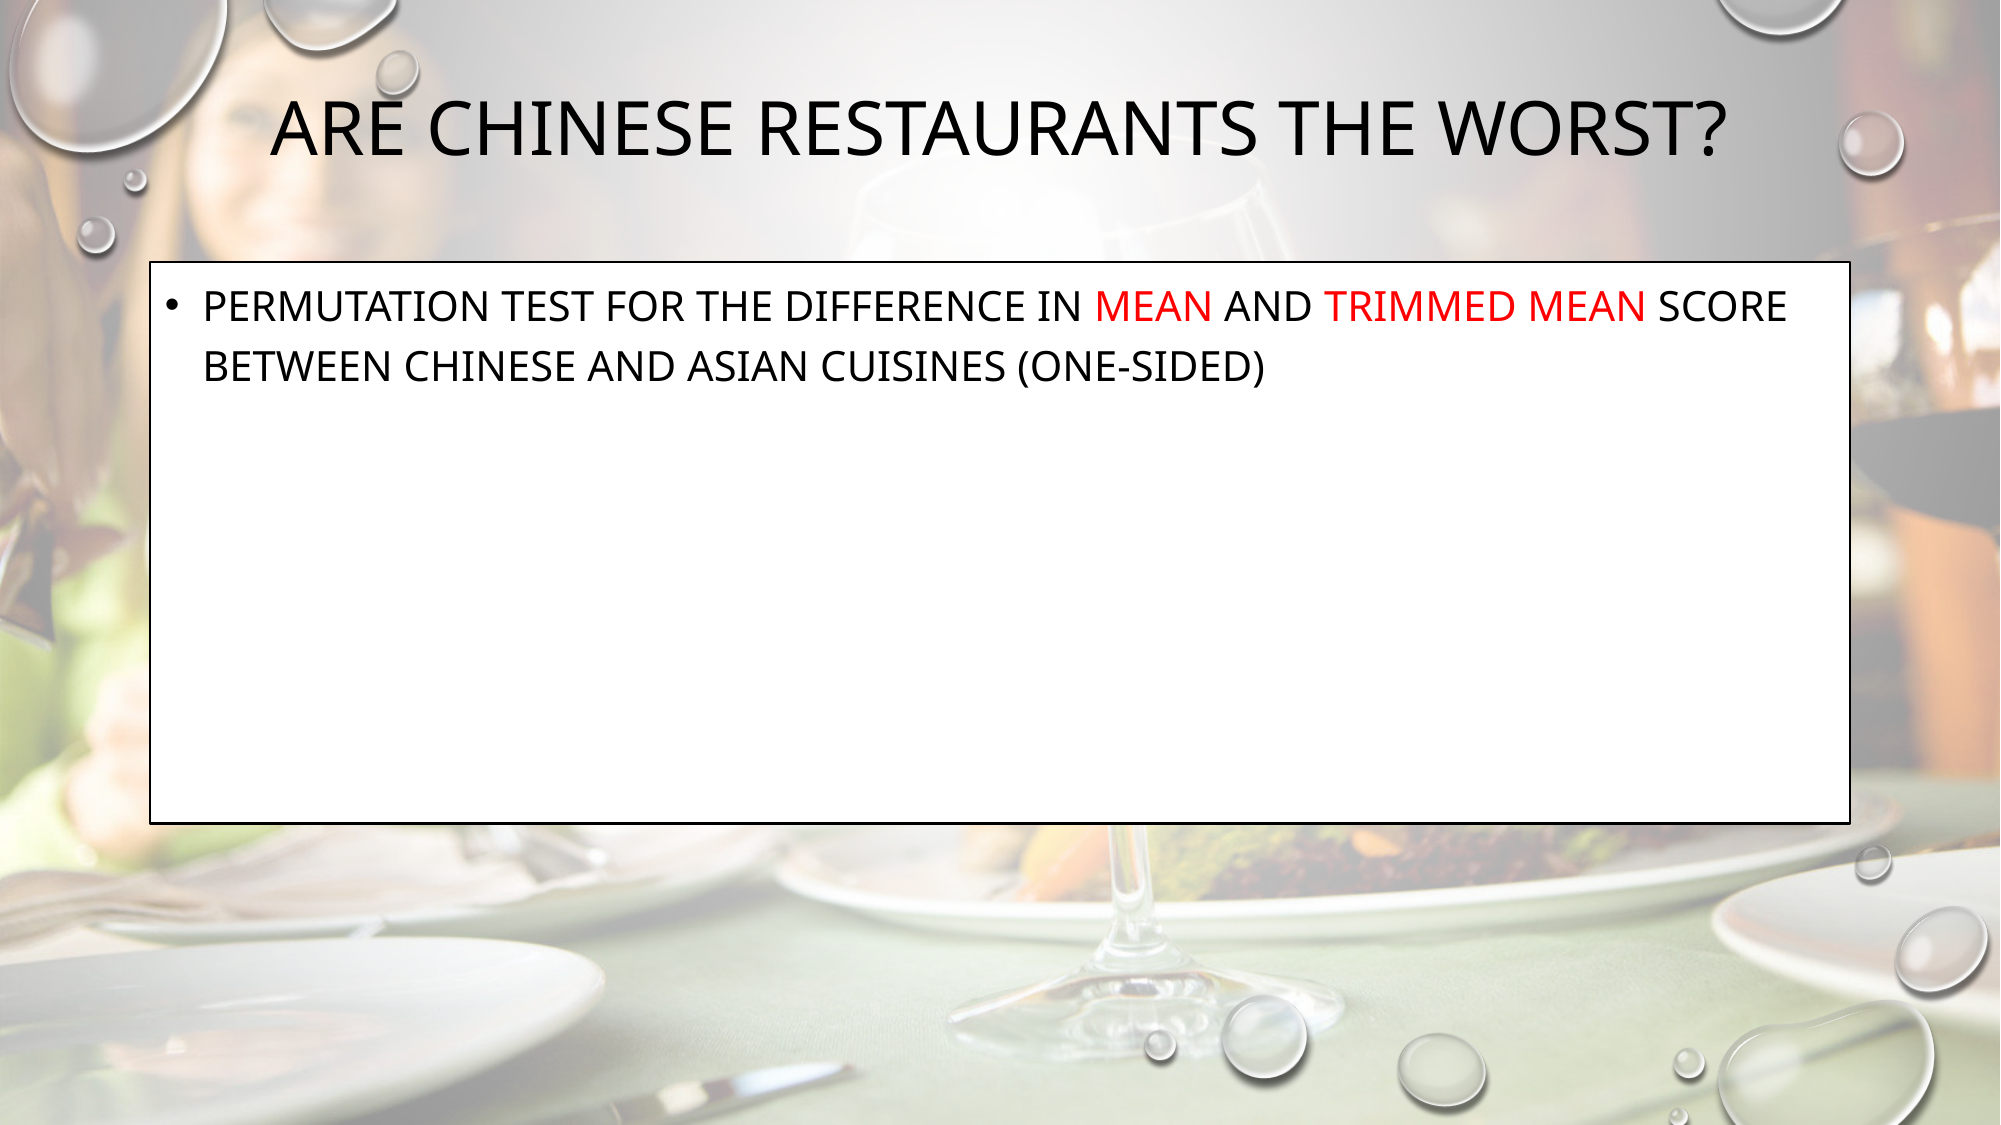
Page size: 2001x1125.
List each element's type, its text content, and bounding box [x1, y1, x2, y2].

title ARE Chinese restaurants THE WORST? [149, 0, 1850, 261]
picture [0, 0, 2000, 1125]
